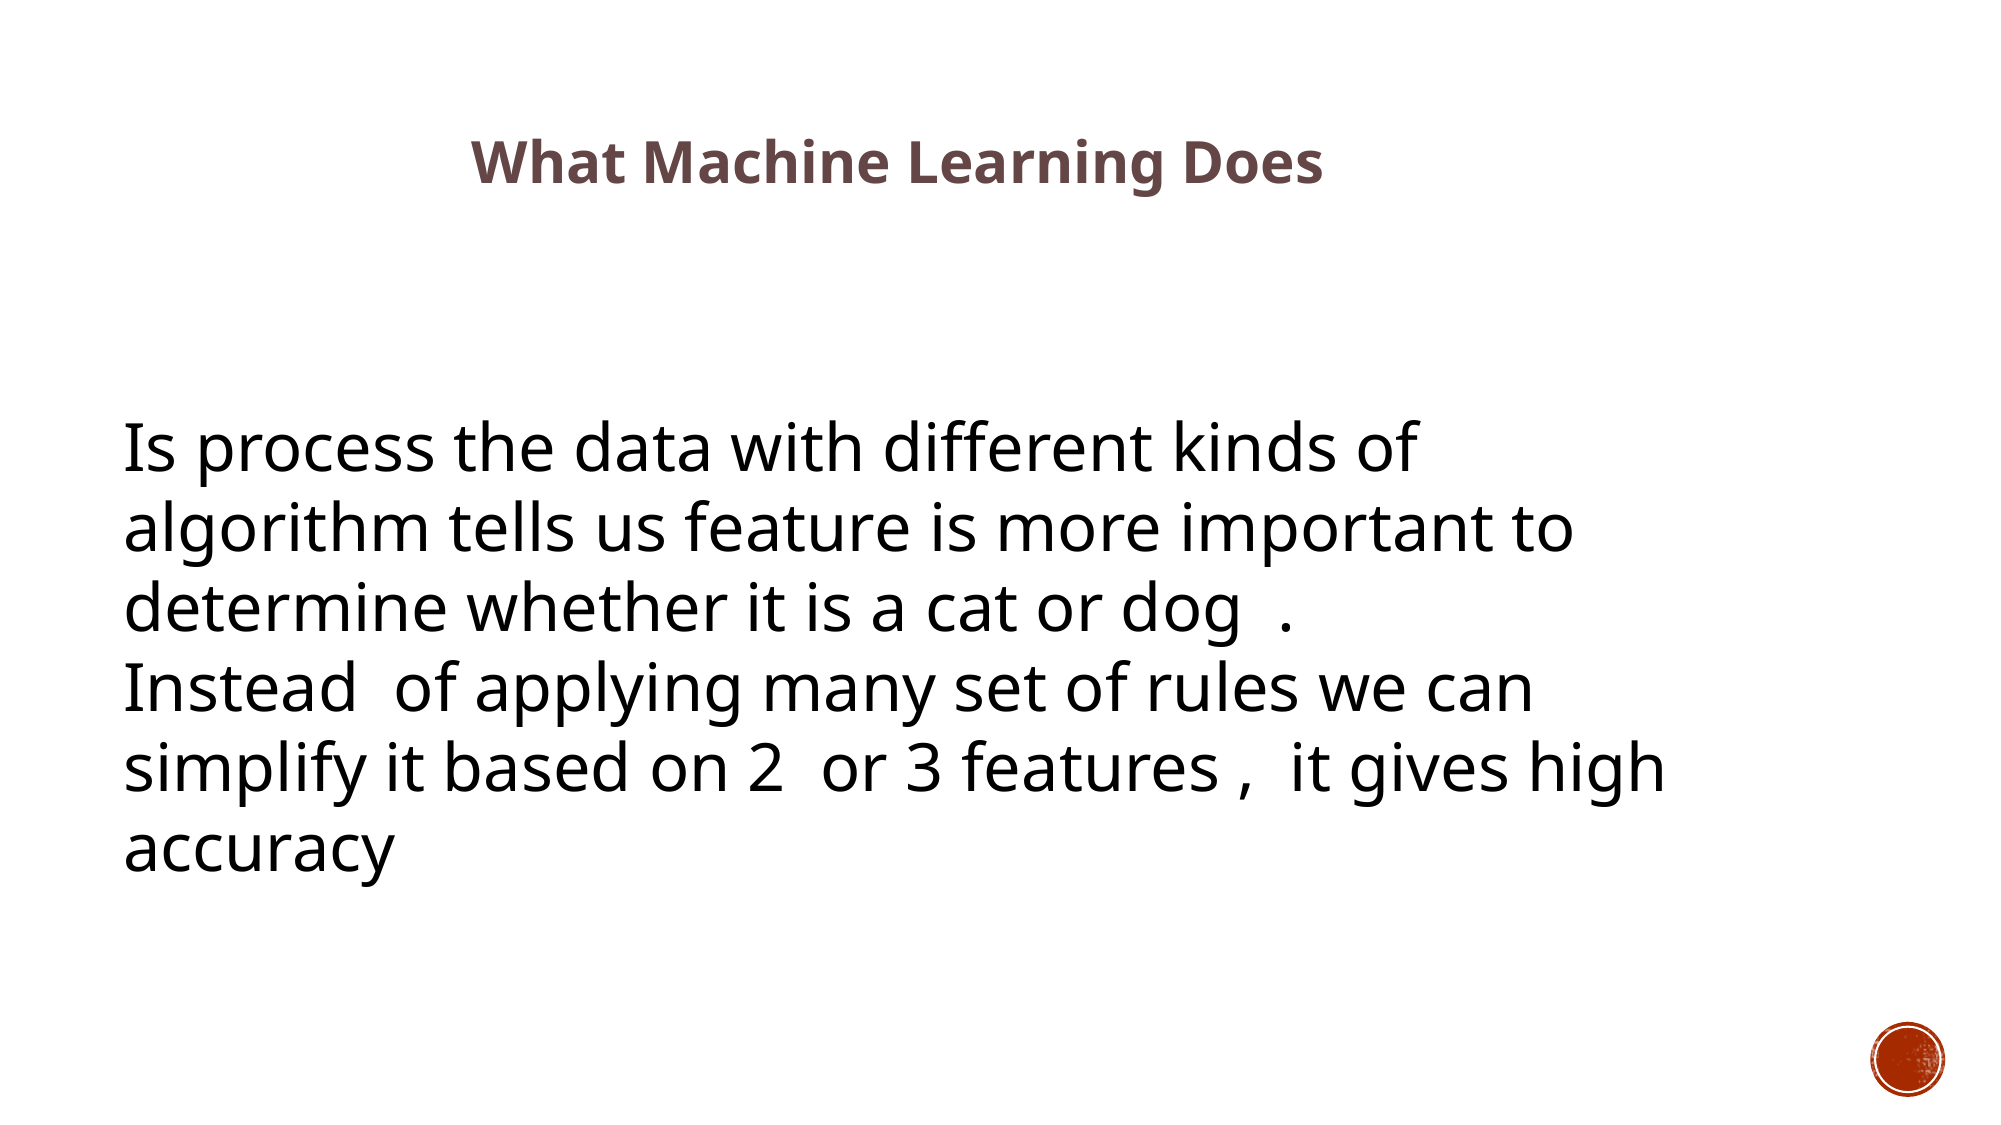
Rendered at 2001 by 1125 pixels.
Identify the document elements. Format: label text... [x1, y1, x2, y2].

text_box Is process the data with different kinds of algorithm tells us feature is more important to determine whether it is a cat or dog . Instead of applying many set of rules we can simplify it based on 2 or 3 features , it gives high accuracy [108, 397, 1743, 892]
text_box What Machine Learning Does [457, 117, 1458, 203]
